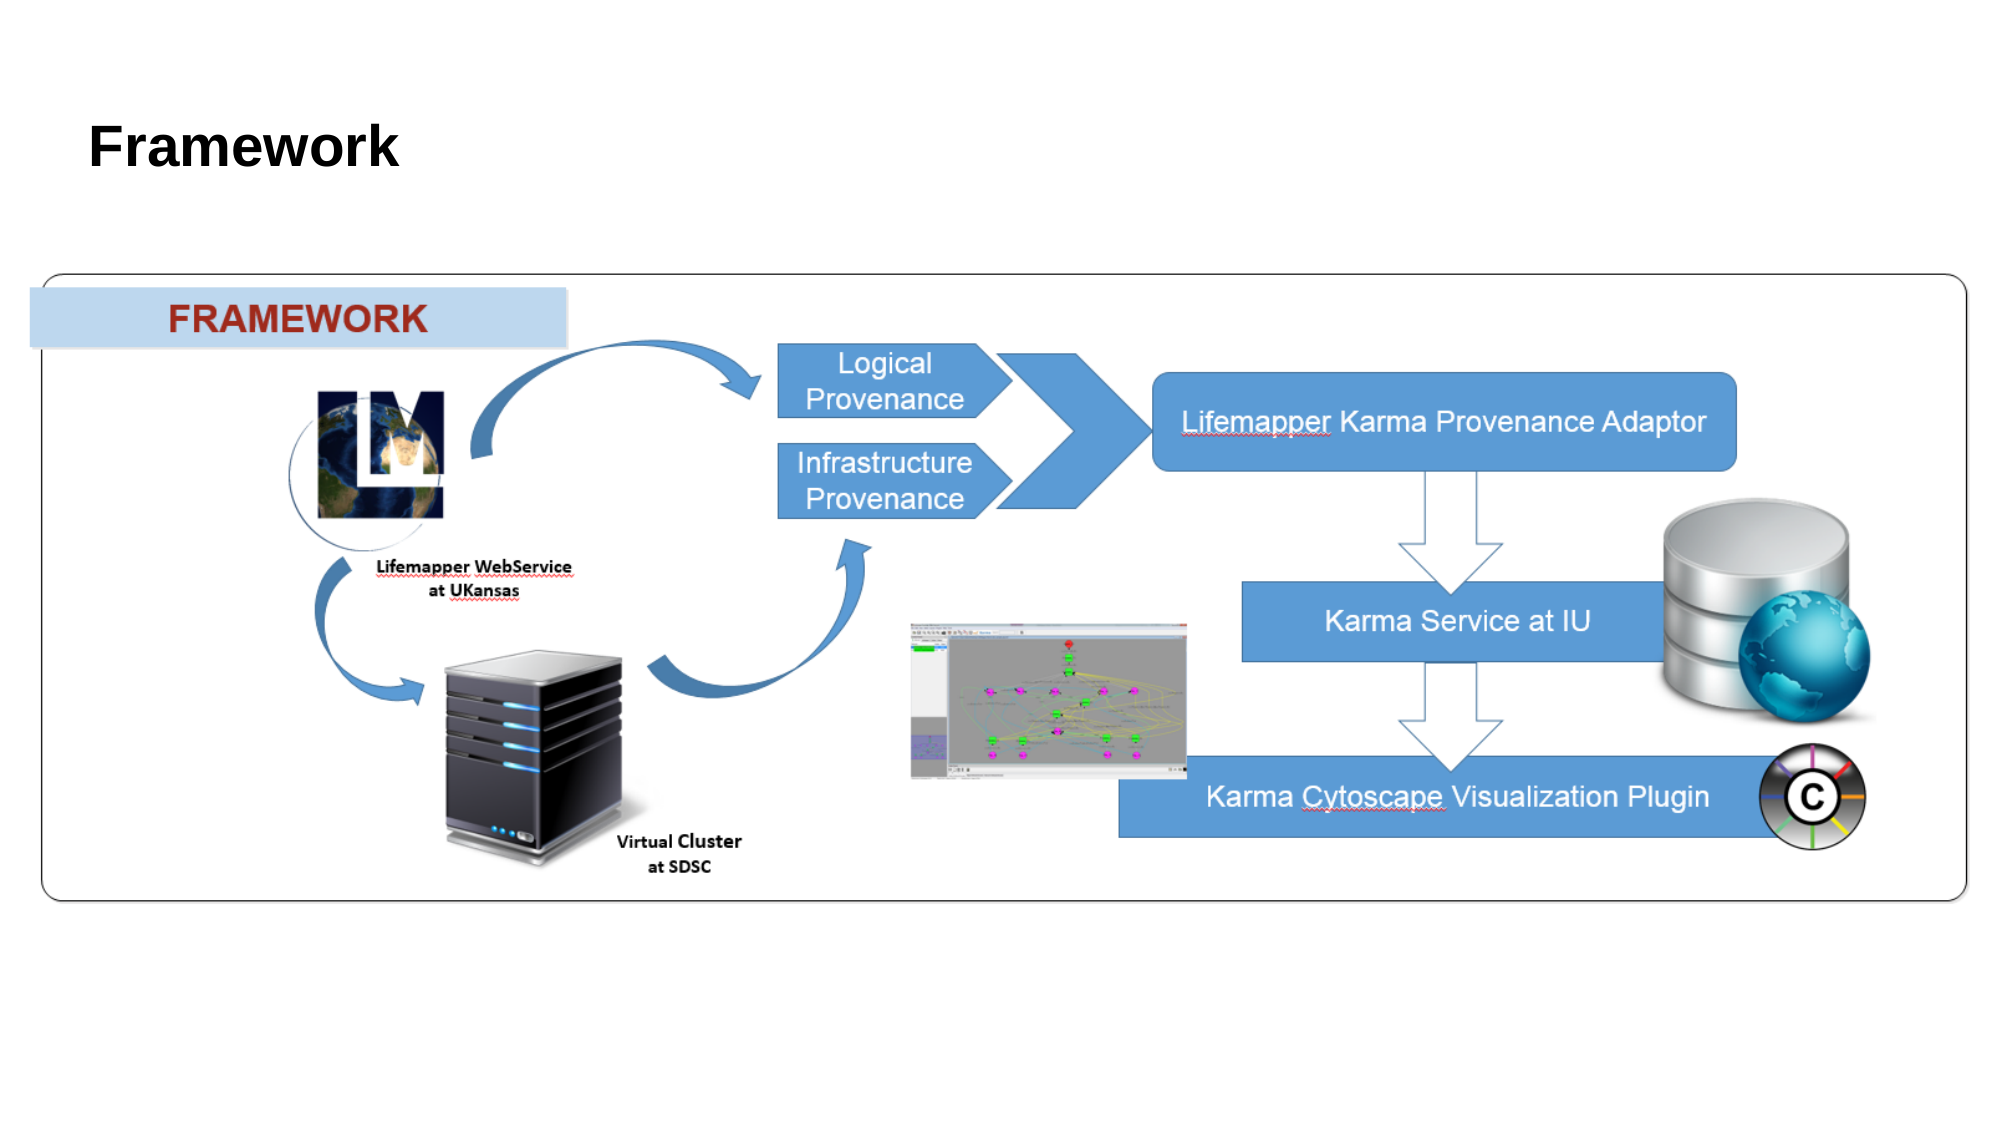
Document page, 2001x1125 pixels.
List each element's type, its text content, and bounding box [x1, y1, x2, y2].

text_box Framework [74, 101, 680, 186]
picture [20, 265, 1976, 914]
